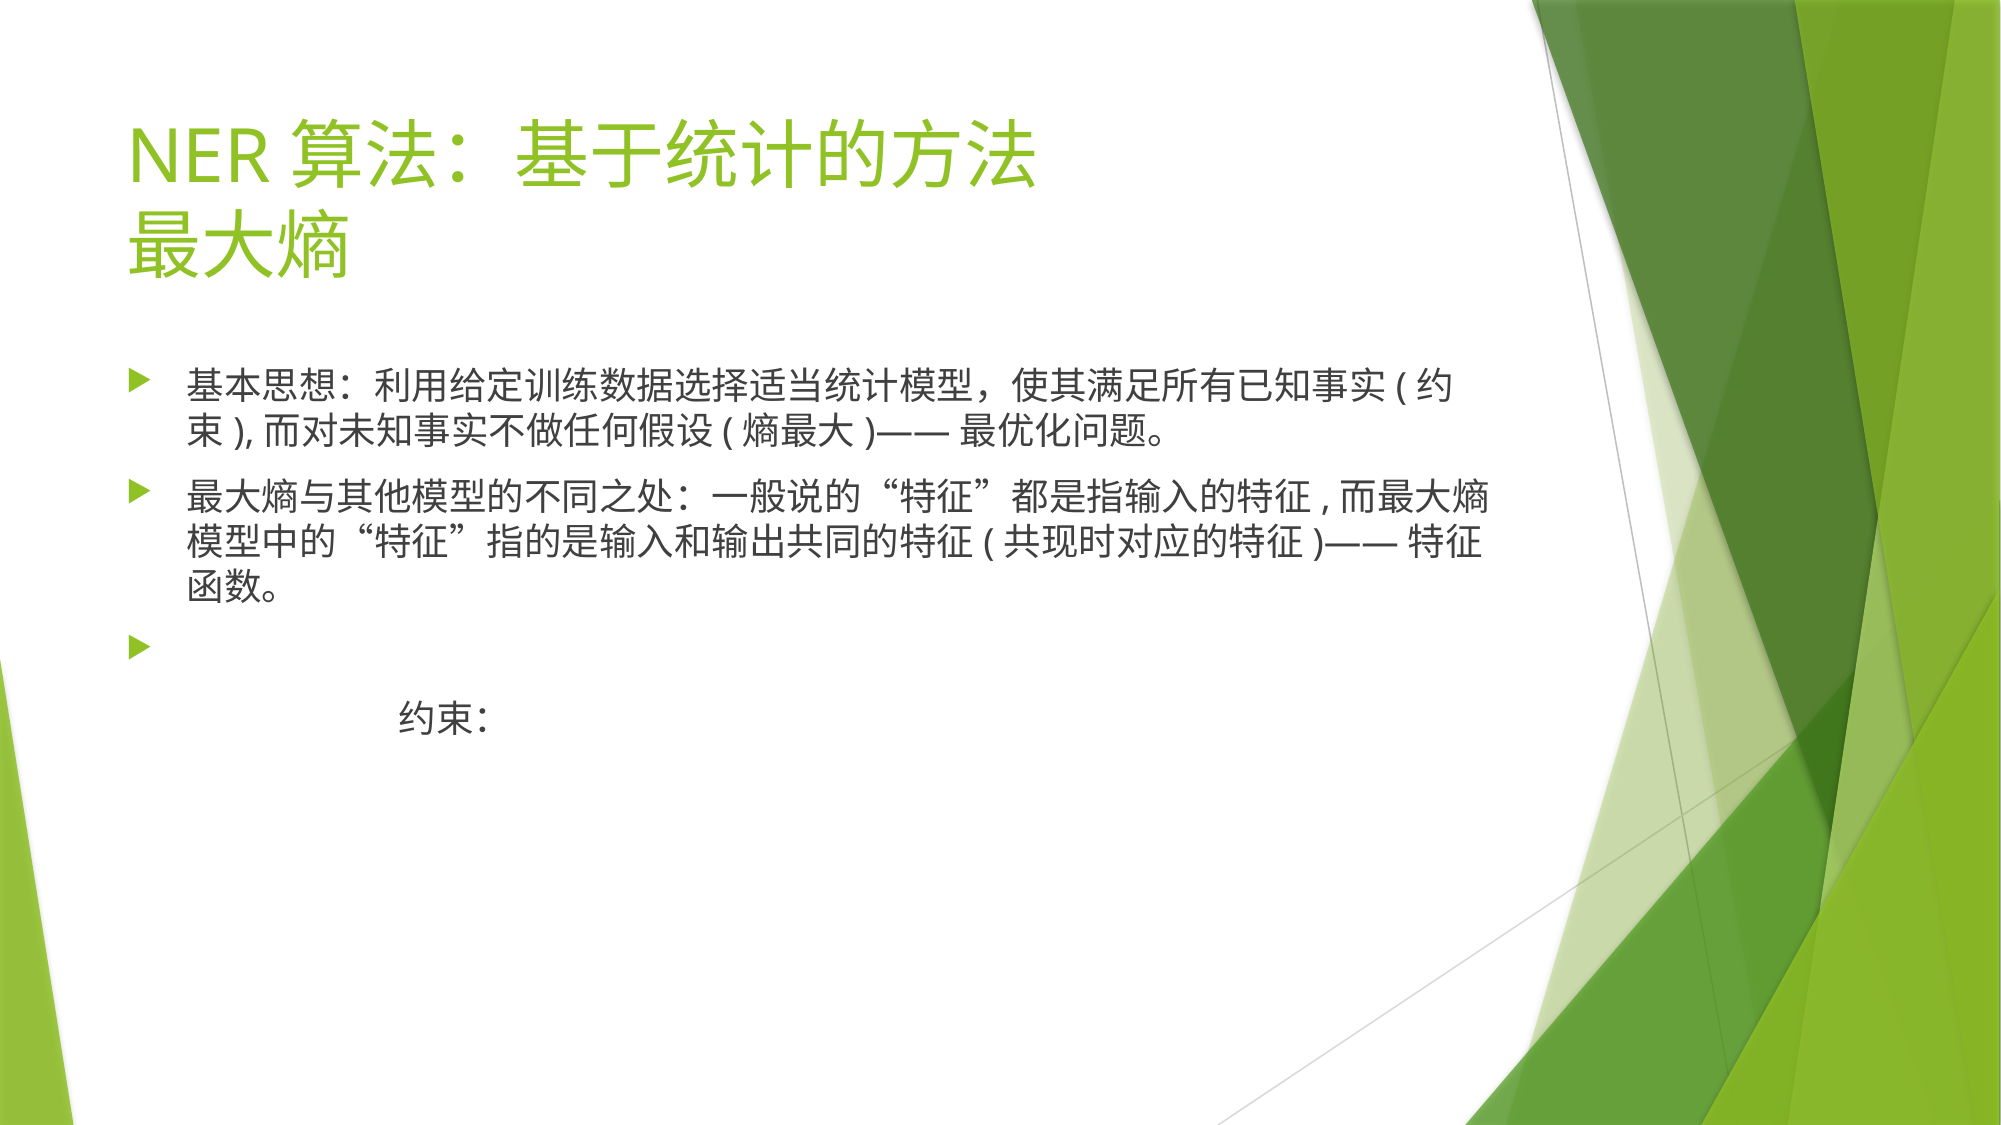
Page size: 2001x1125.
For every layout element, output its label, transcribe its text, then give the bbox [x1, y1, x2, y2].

title NER算法：基于统计的方法 最大熵 [111, 99, 1522, 317]
